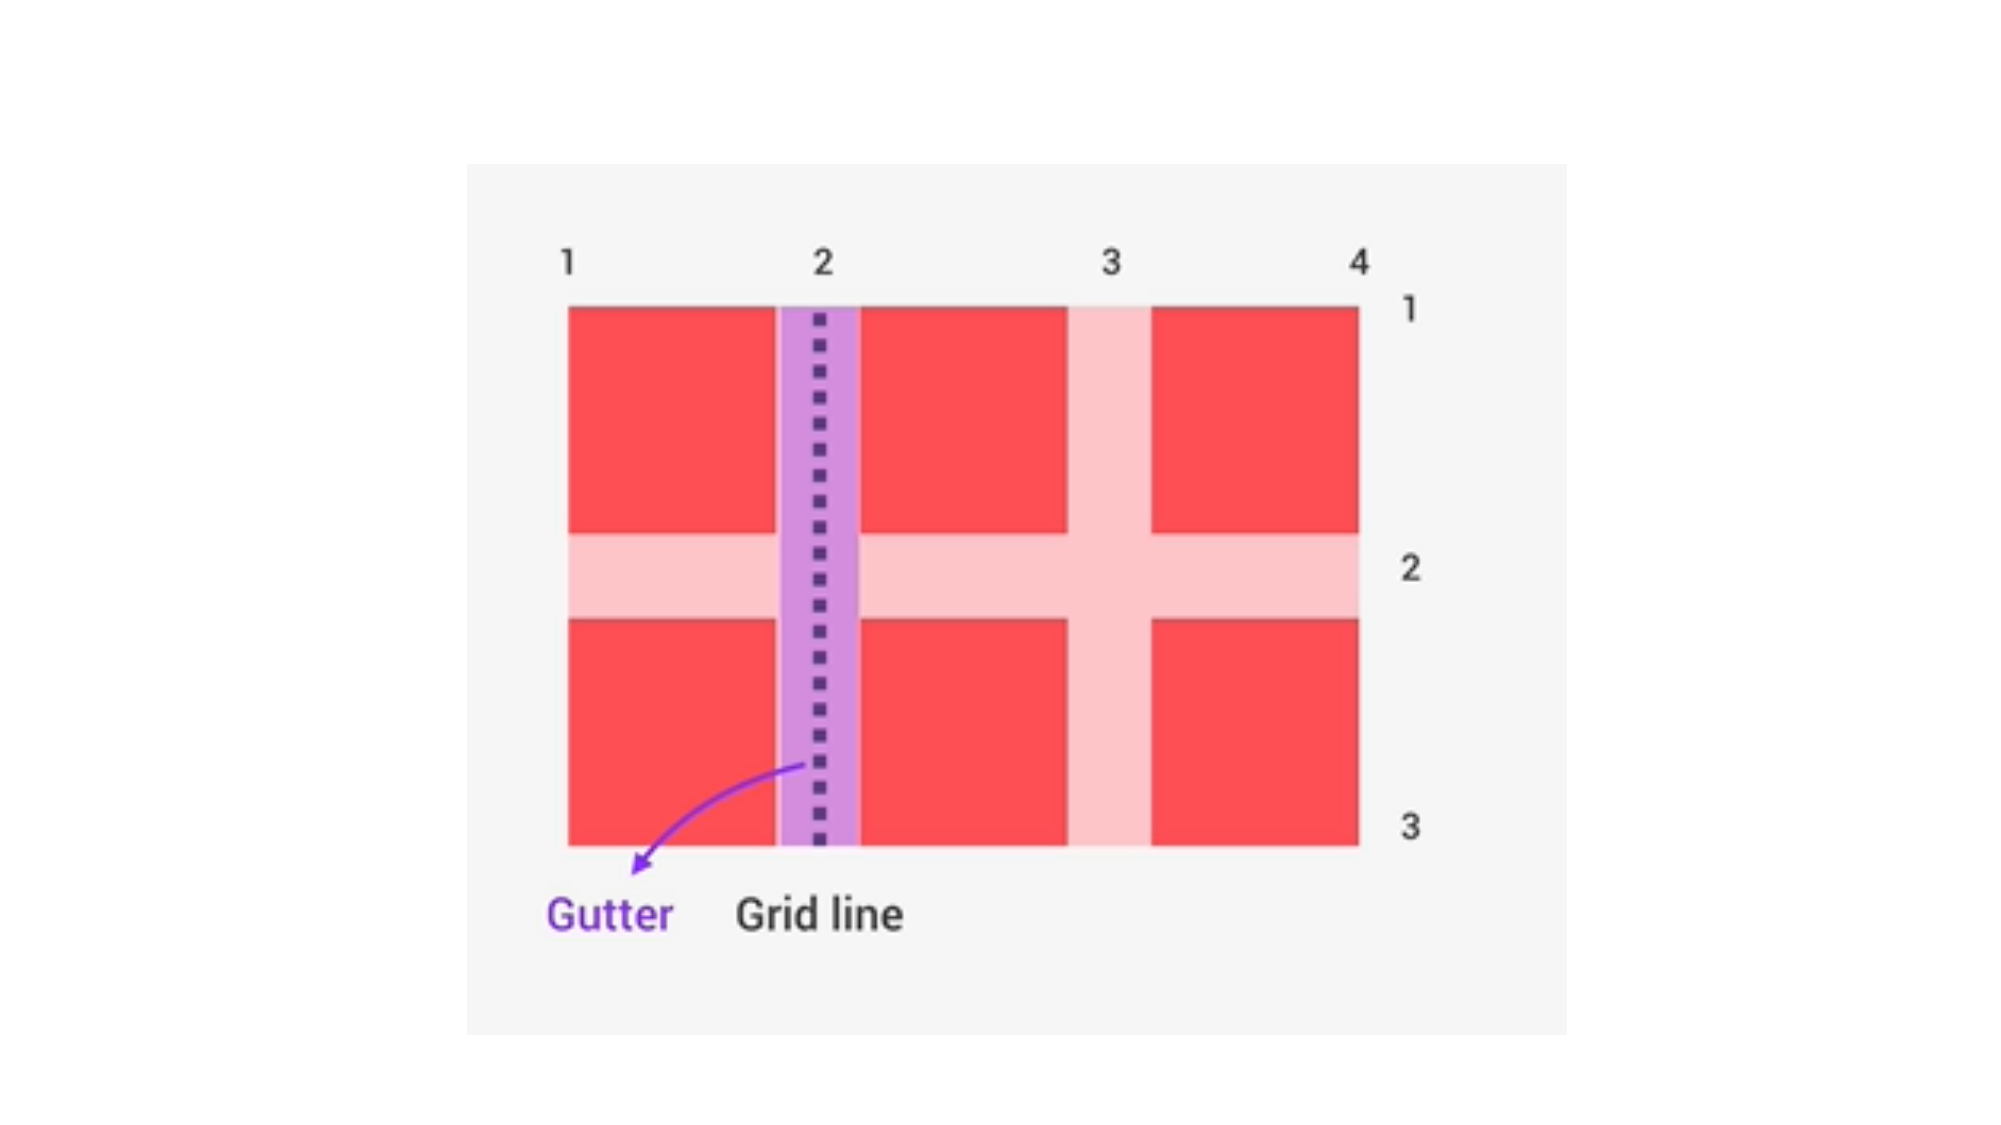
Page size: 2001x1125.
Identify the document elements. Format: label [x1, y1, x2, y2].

picture [467, 164, 1567, 1035]
